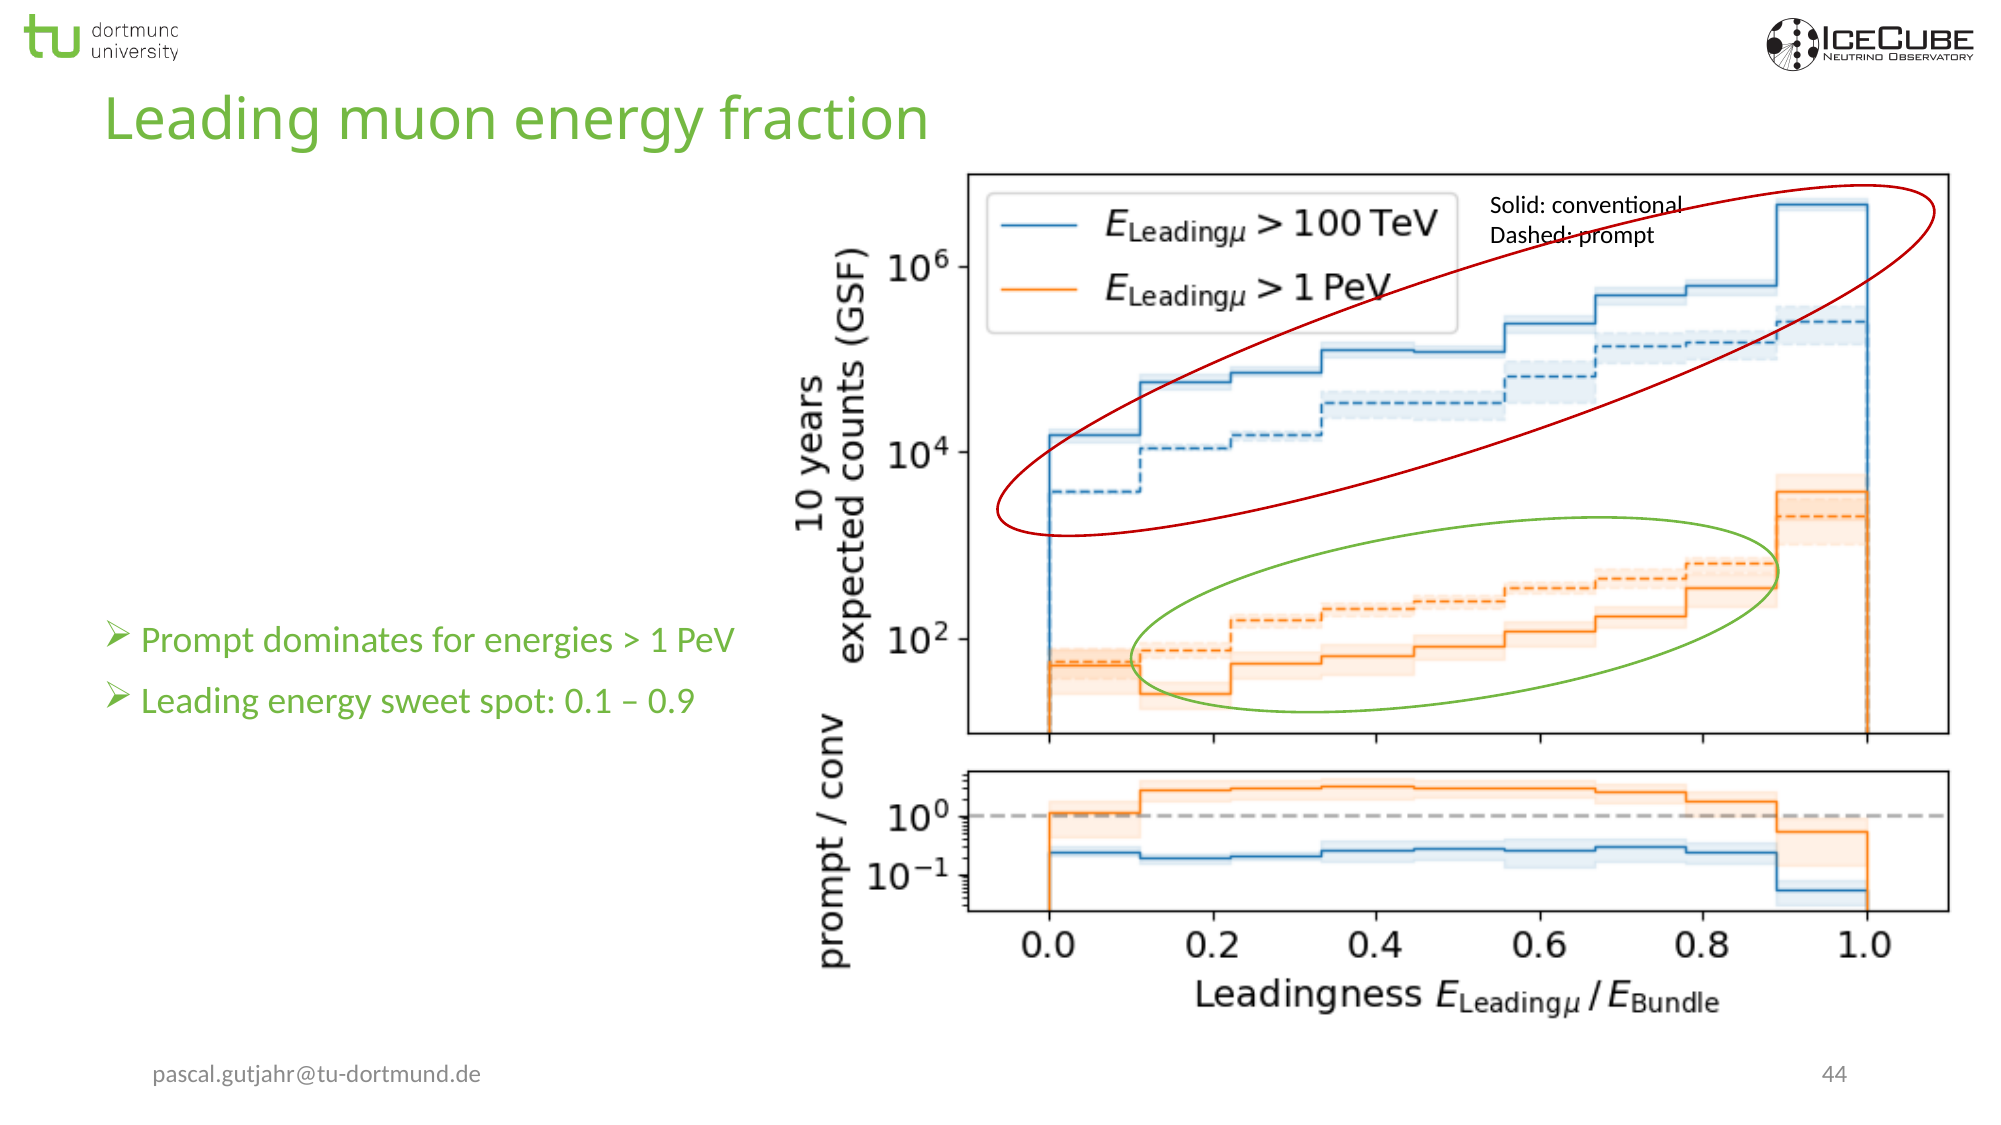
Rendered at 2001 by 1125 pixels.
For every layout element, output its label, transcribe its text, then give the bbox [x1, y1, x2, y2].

slide_number pascal.gutjahr@tu-dortmund.de [137, 1042, 588, 1103]
slide_number 44 [1412, 1043, 1863, 1103]
picture [777, 155, 1967, 1043]
title Leading muon energy fraction [88, 59, 1977, 182]
list Prompt dominates for energies > 1 PeV Leading energy sweet spot: 0.1 – 0.9 [88, 299, 777, 1043]
